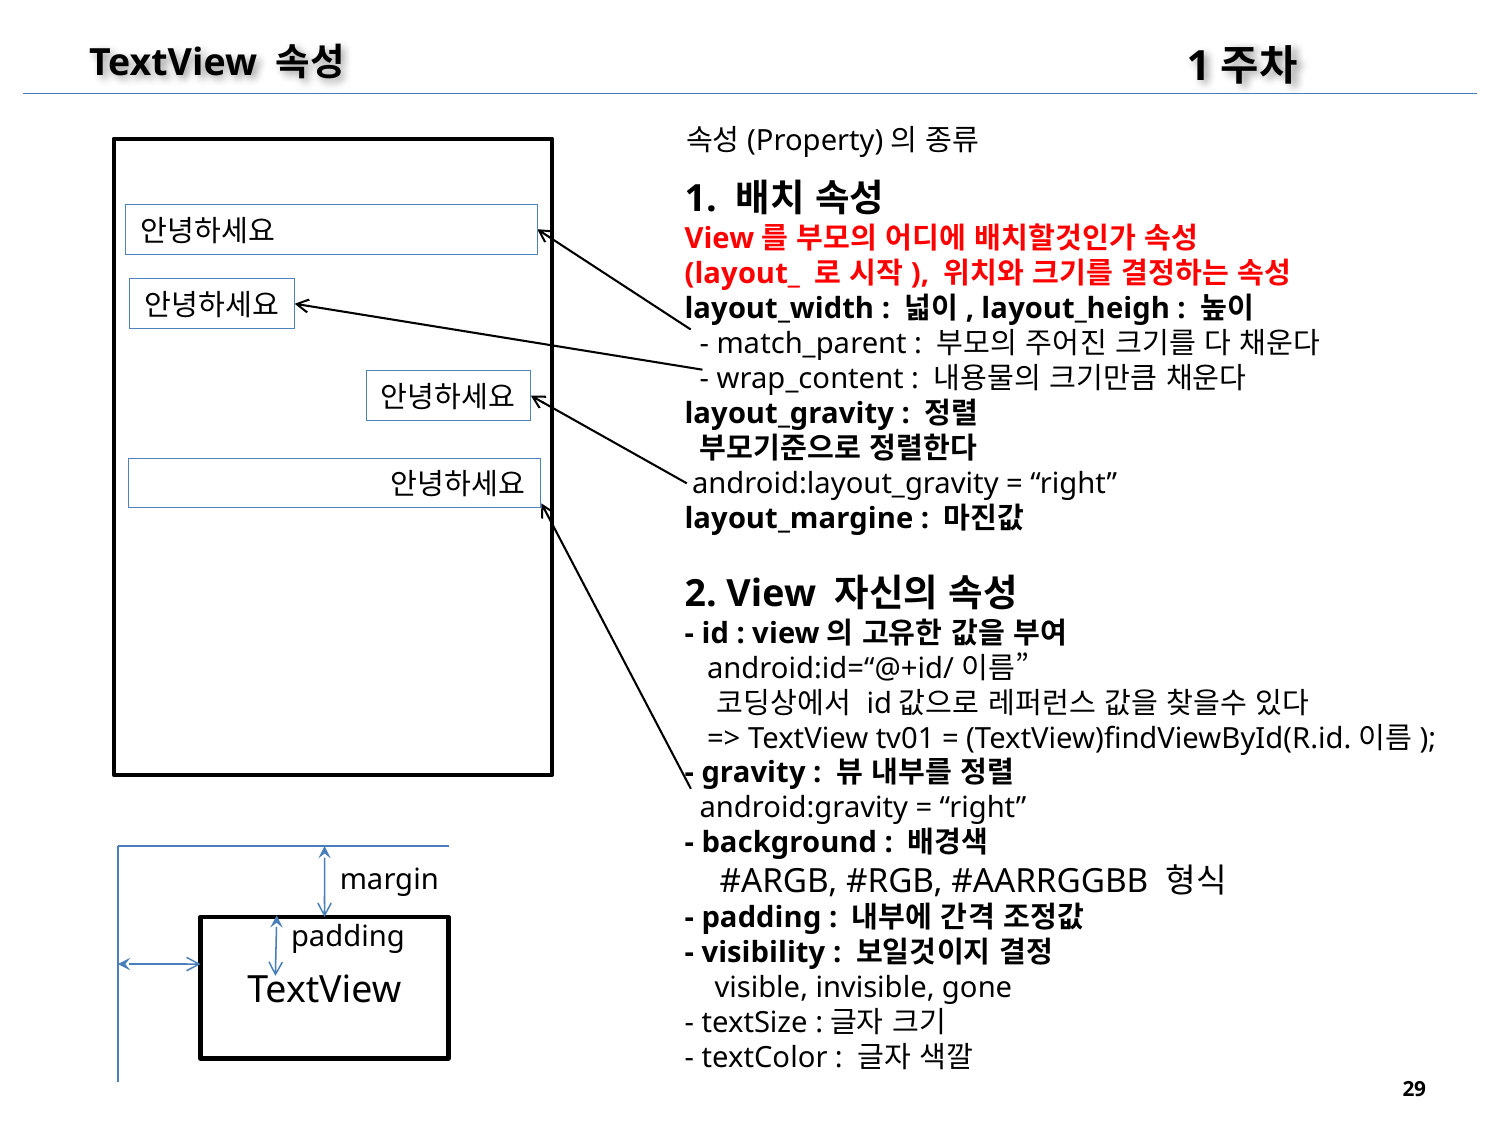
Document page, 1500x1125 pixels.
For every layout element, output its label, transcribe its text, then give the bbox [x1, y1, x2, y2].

text_box 안녕하세요 [125, 204, 538, 255]
text_box 안녕하세요 [129, 278, 295, 329]
text_box TextView 속성 [74, 30, 360, 91]
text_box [272, 970, 280, 979]
text_box 안녕하세요 [128, 458, 541, 508]
text_box 1. 배치 속성 View를 부모의 어디에 배치할것인가 속성 (layout_ 로 시작), 위치와 크기를 결정하는 속성 layout_width : 넓이, layout_heigh : 높이 - match_parent : 부모의 주어진 크기를 다 채운다 - wrap_content : 내용물의 크기만큼 채운다 layout_gravity : 정렬 부모기준으로 정렬한다 android:layout_gravity = “right” layout_margine : 마진값 2. View 자신의 속성 - id : view의 고유한 값을 부여 android:id=“@+id/이름” 코딩상에서 id값으로 레퍼런스 값을 찾을수 있다 => TextView tv01 = (TextView)findViewById(R.id.이름); - gravity : 뷰 내부를 정렬 android:gravity = “right” - background : 배경색 #ARGB, #RGB, #AARRGGBB 형식 - padding : 내부에 간격 조정값 - visibility : 보일것이지 결정 visible, invisible, gone - textSize :글자 크기 - textColor : 글자 색깔 [669, 167, 1471, 1081]
text_box 1주차 [1171, 30, 1313, 96]
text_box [537, 229, 691, 302]
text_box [537, 395, 688, 484]
text_box TextView [198, 915, 451, 1061]
text_box 안녕하세요 [366, 377, 531, 421]
text_box padding [276, 909, 420, 960]
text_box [541, 503, 692, 790]
text_box [112, 137, 554, 777]
text_box margin [329, 852, 454, 903]
text_box 속성(Property)의 종류 [671, 113, 995, 164]
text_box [300, 303, 703, 370]
